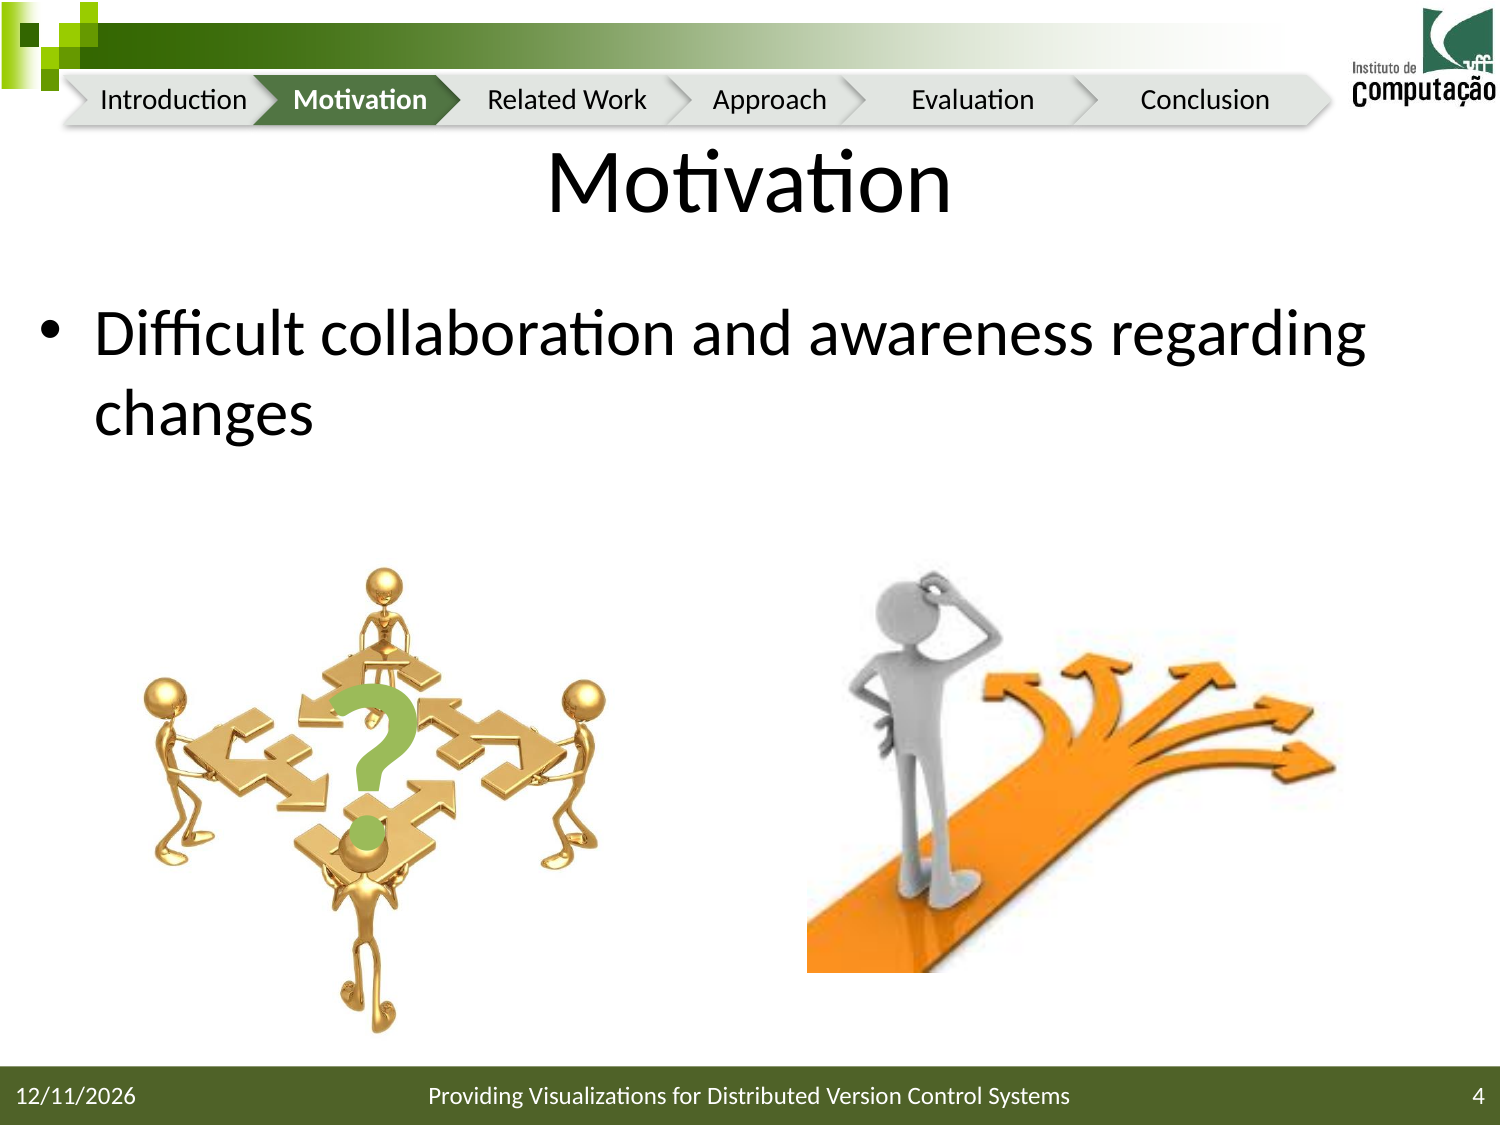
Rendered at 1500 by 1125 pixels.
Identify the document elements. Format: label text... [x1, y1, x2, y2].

slide_number 4 [1149, 1065, 1500, 1125]
list Difficult collaboration and awareness regarding changes [23, 281, 1477, 1055]
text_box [62, 74, 1333, 126]
picture [137, 557, 626, 1046]
title Motivation [23, 82, 1477, 270]
picture [807, 524, 1368, 974]
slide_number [0, 1065, 350, 1125]
footer Providing Visualizations for Distributed Version Control Systems [362, 1065, 1138, 1125]
